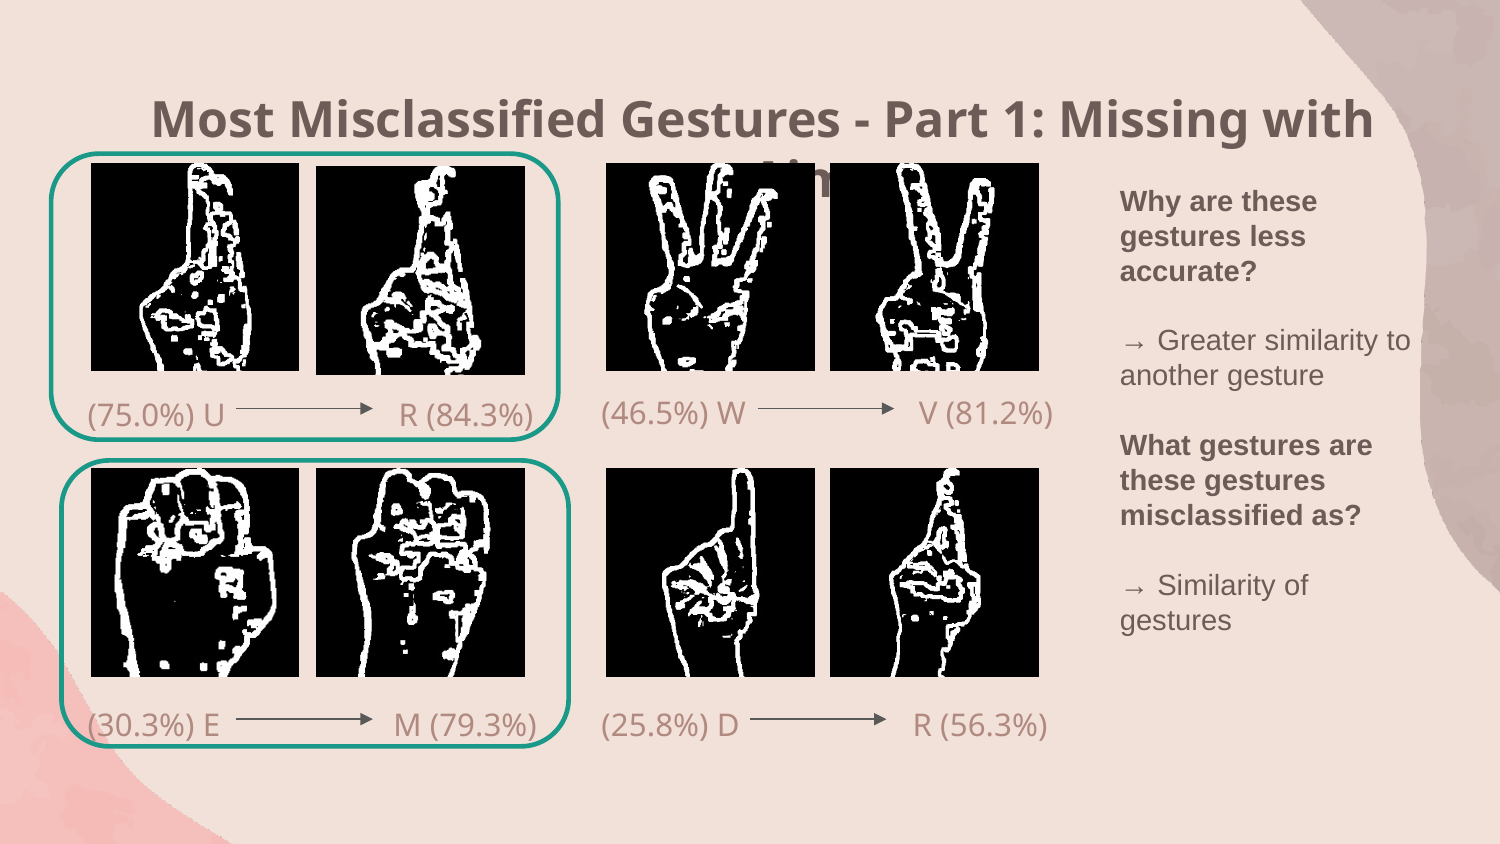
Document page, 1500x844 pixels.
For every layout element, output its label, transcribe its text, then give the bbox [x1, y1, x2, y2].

picture [0, 0, 1500, 844]
list (25.8%) D R (56.3%) [586, 684, 1083, 779]
text_box [61, 460, 569, 747]
list (75.0%) U R (84.3%) [72, 374, 569, 469]
list (30.3%) E M (79.3%) [72, 707, 569, 779]
text_box [51, 153, 559, 440]
text_box Why are these gestures less accurate? → Greater similarity to another gesture What gestures are these gestures misclassified as? → Similarity of gestures [1104, 166, 1442, 652]
title Most Misclassified Gestures - Part 1: Missing with an Aim [118, 72, 1409, 167]
list (46.5%) W V (81.2%) [586, 372, 1104, 467]
